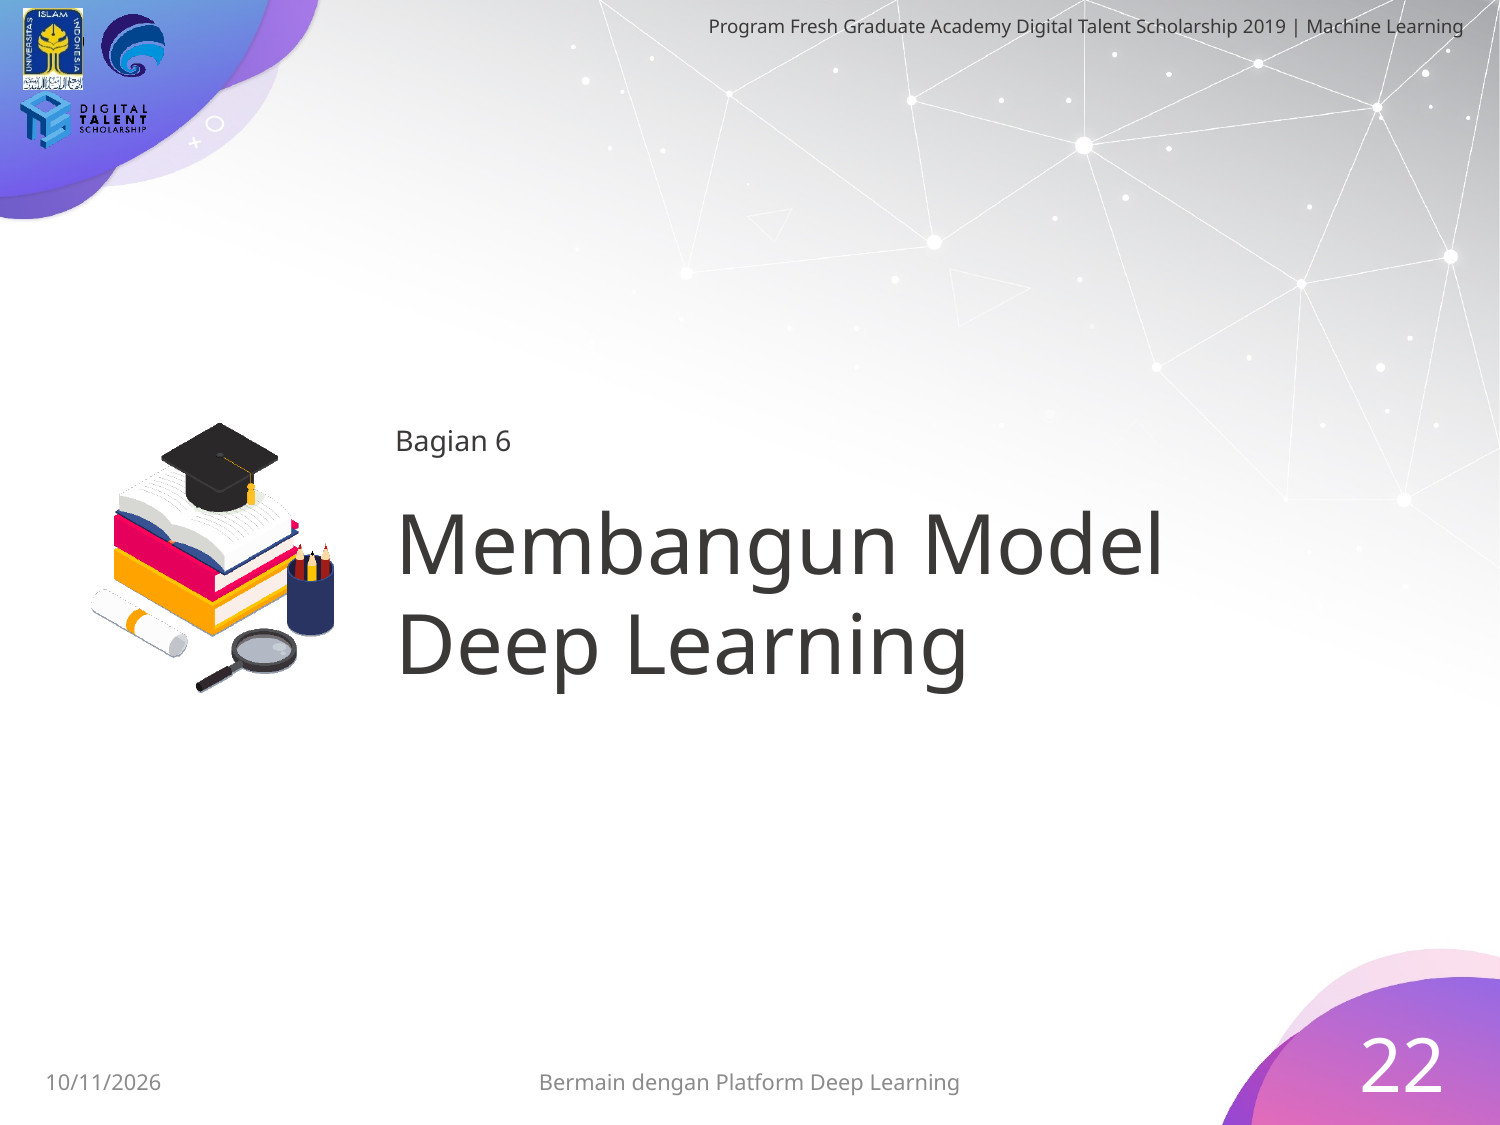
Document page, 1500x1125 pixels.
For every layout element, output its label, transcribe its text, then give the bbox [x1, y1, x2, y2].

title Membangun Model Deep Learning [380, 483, 1396, 700]
list Bagian 6 [380, 415, 1396, 465]
footer Bermain dengan Platform Deep Learning [382, 1053, 1118, 1114]
picture [0, 0, 1500, 1125]
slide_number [30, 1053, 272, 1114]
slide_number 22 [1327, 1023, 1478, 1114]
